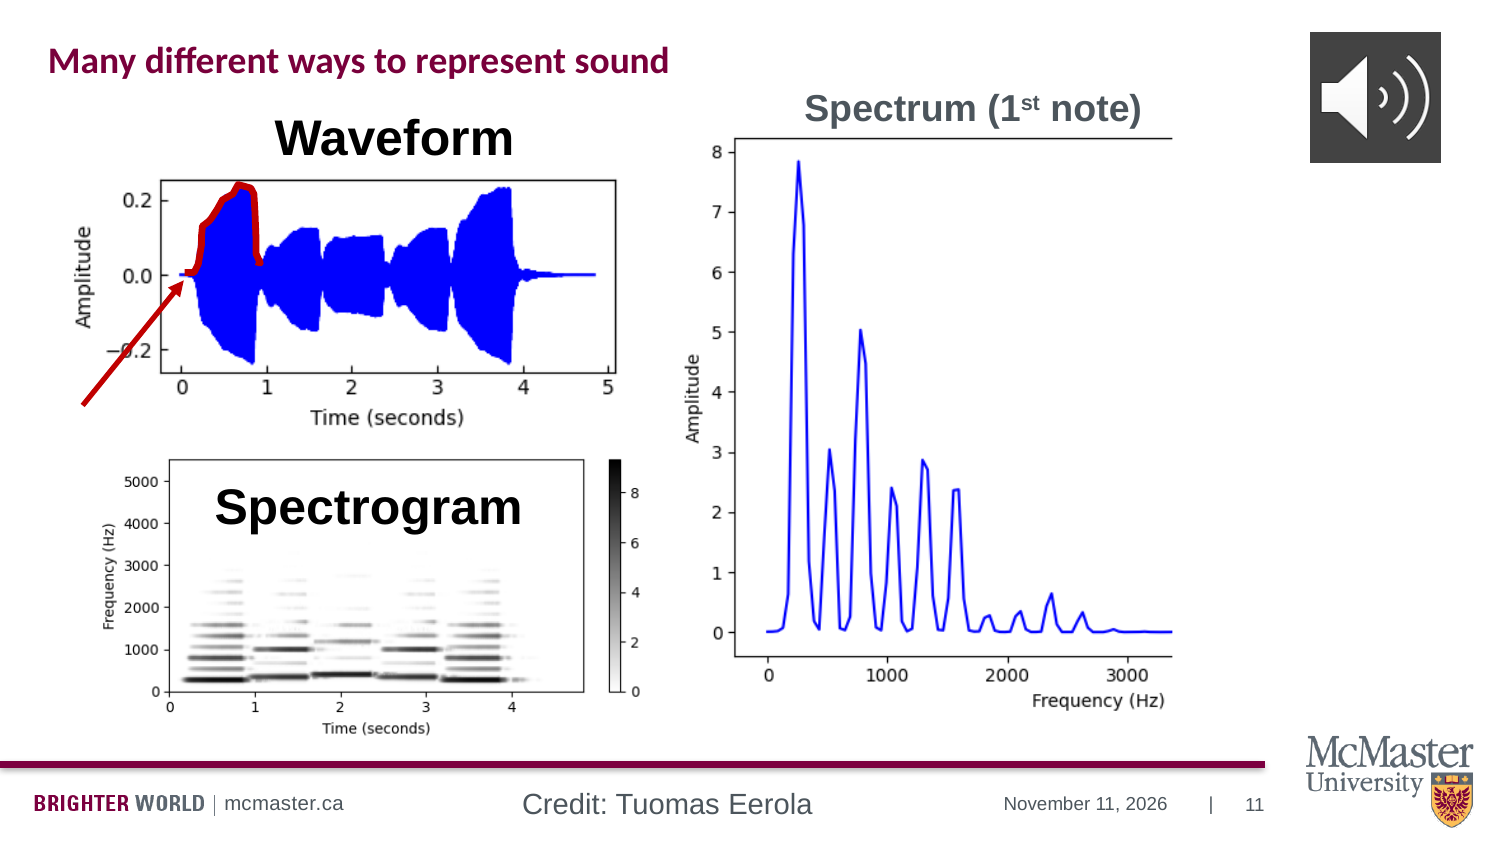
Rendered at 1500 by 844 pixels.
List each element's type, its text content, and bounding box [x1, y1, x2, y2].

picture [1306, 735, 1474, 828]
text_box Credit: Tuomas Eerola [507, 777, 829, 828]
picture [54, 119, 1173, 737]
text_box Waveform [267, 97, 543, 157]
title Many different ways to represent sound [32, 0, 1474, 81]
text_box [82, 280, 184, 406]
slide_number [861, 780, 1183, 826]
slide_number 11 [1186, 780, 1265, 826]
picture [1308, 30, 1443, 165]
text_box Spectrum (1st note) [796, 76, 1247, 137]
picture [32, 793, 220, 816]
